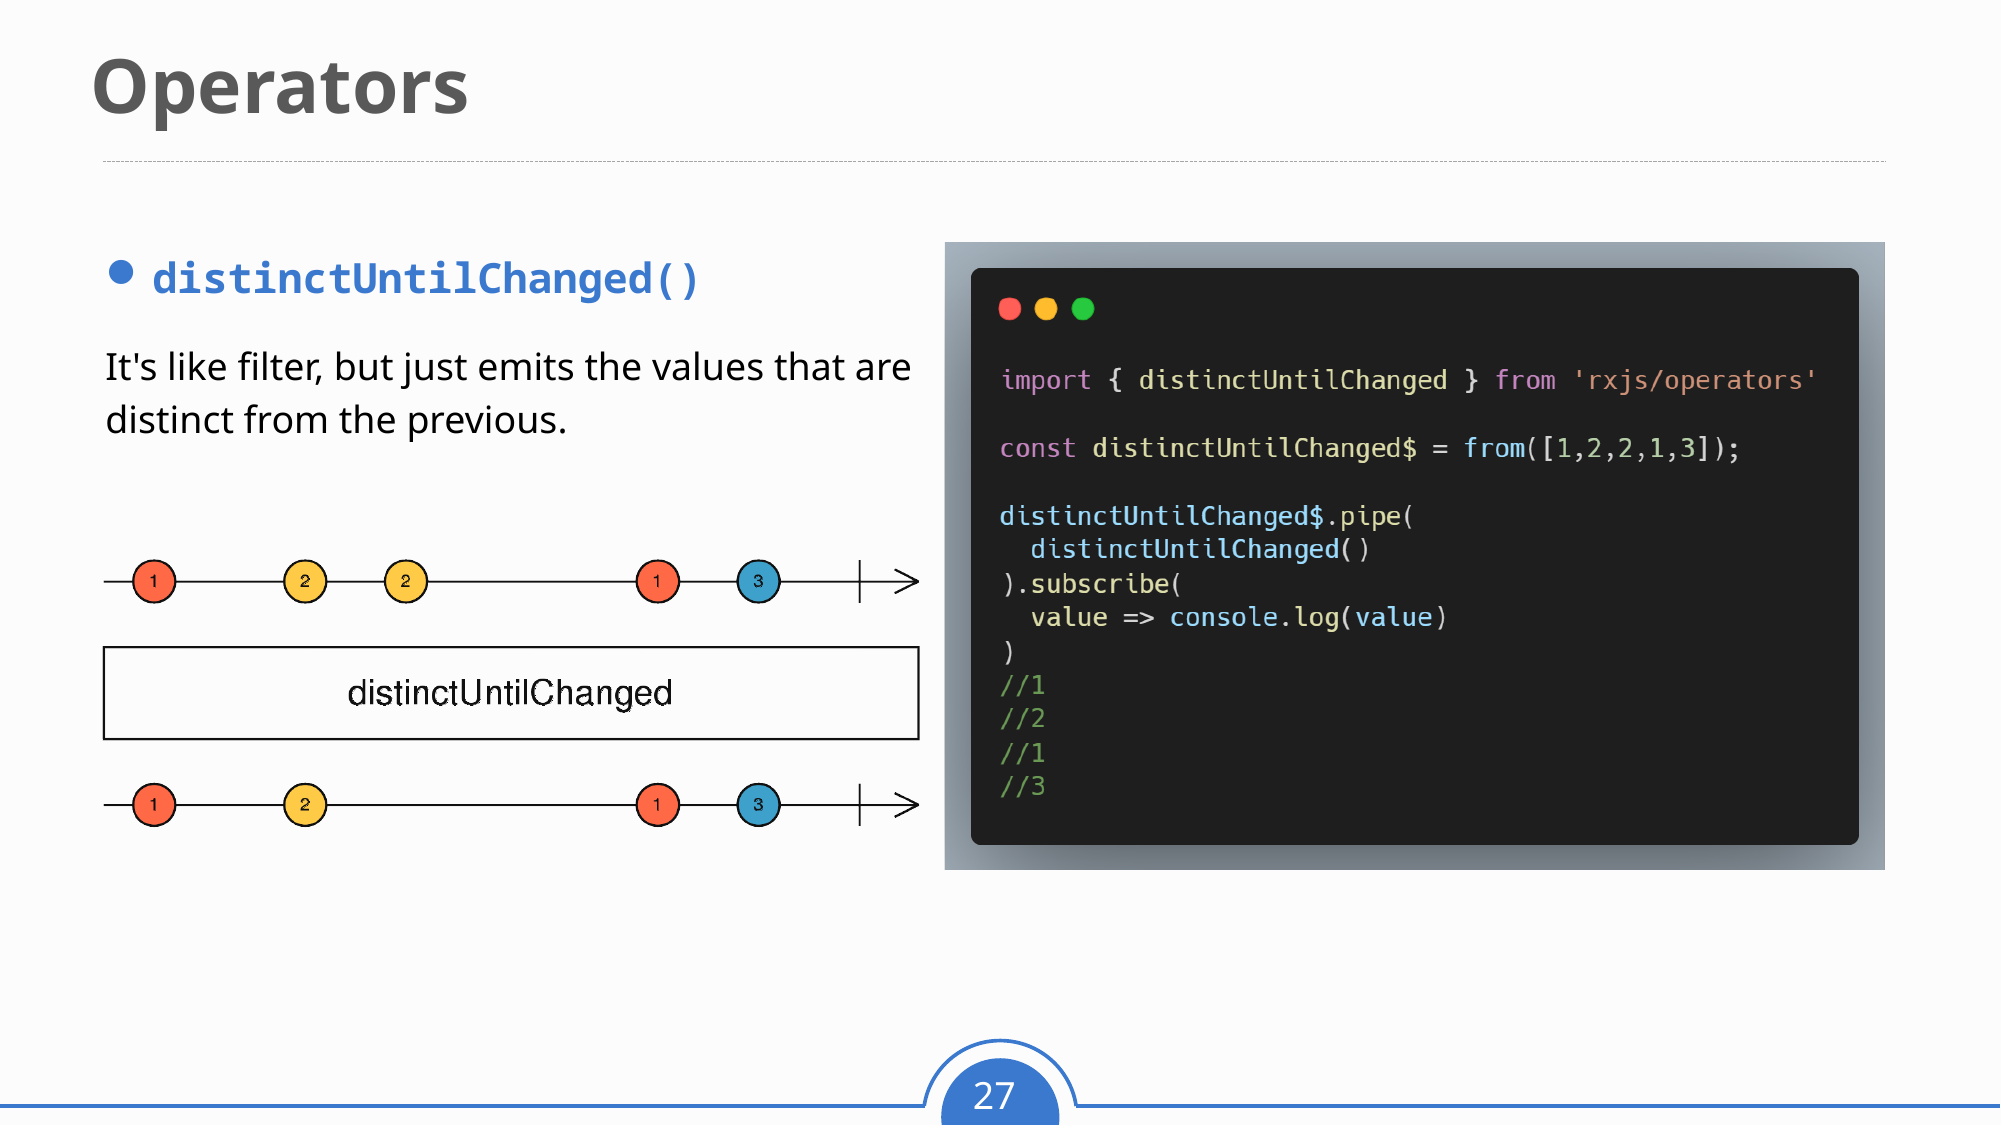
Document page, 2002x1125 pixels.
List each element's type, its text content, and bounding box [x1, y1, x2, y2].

text_box distinctUntilChanged() [90, 219, 836, 310]
picture [944, 242, 1886, 870]
picture [90, 514, 931, 870]
text_box Operators [76, 30, 486, 136]
text_box It's like filter, but just emits the values that are distinct from the previous. [90, 326, 939, 449]
